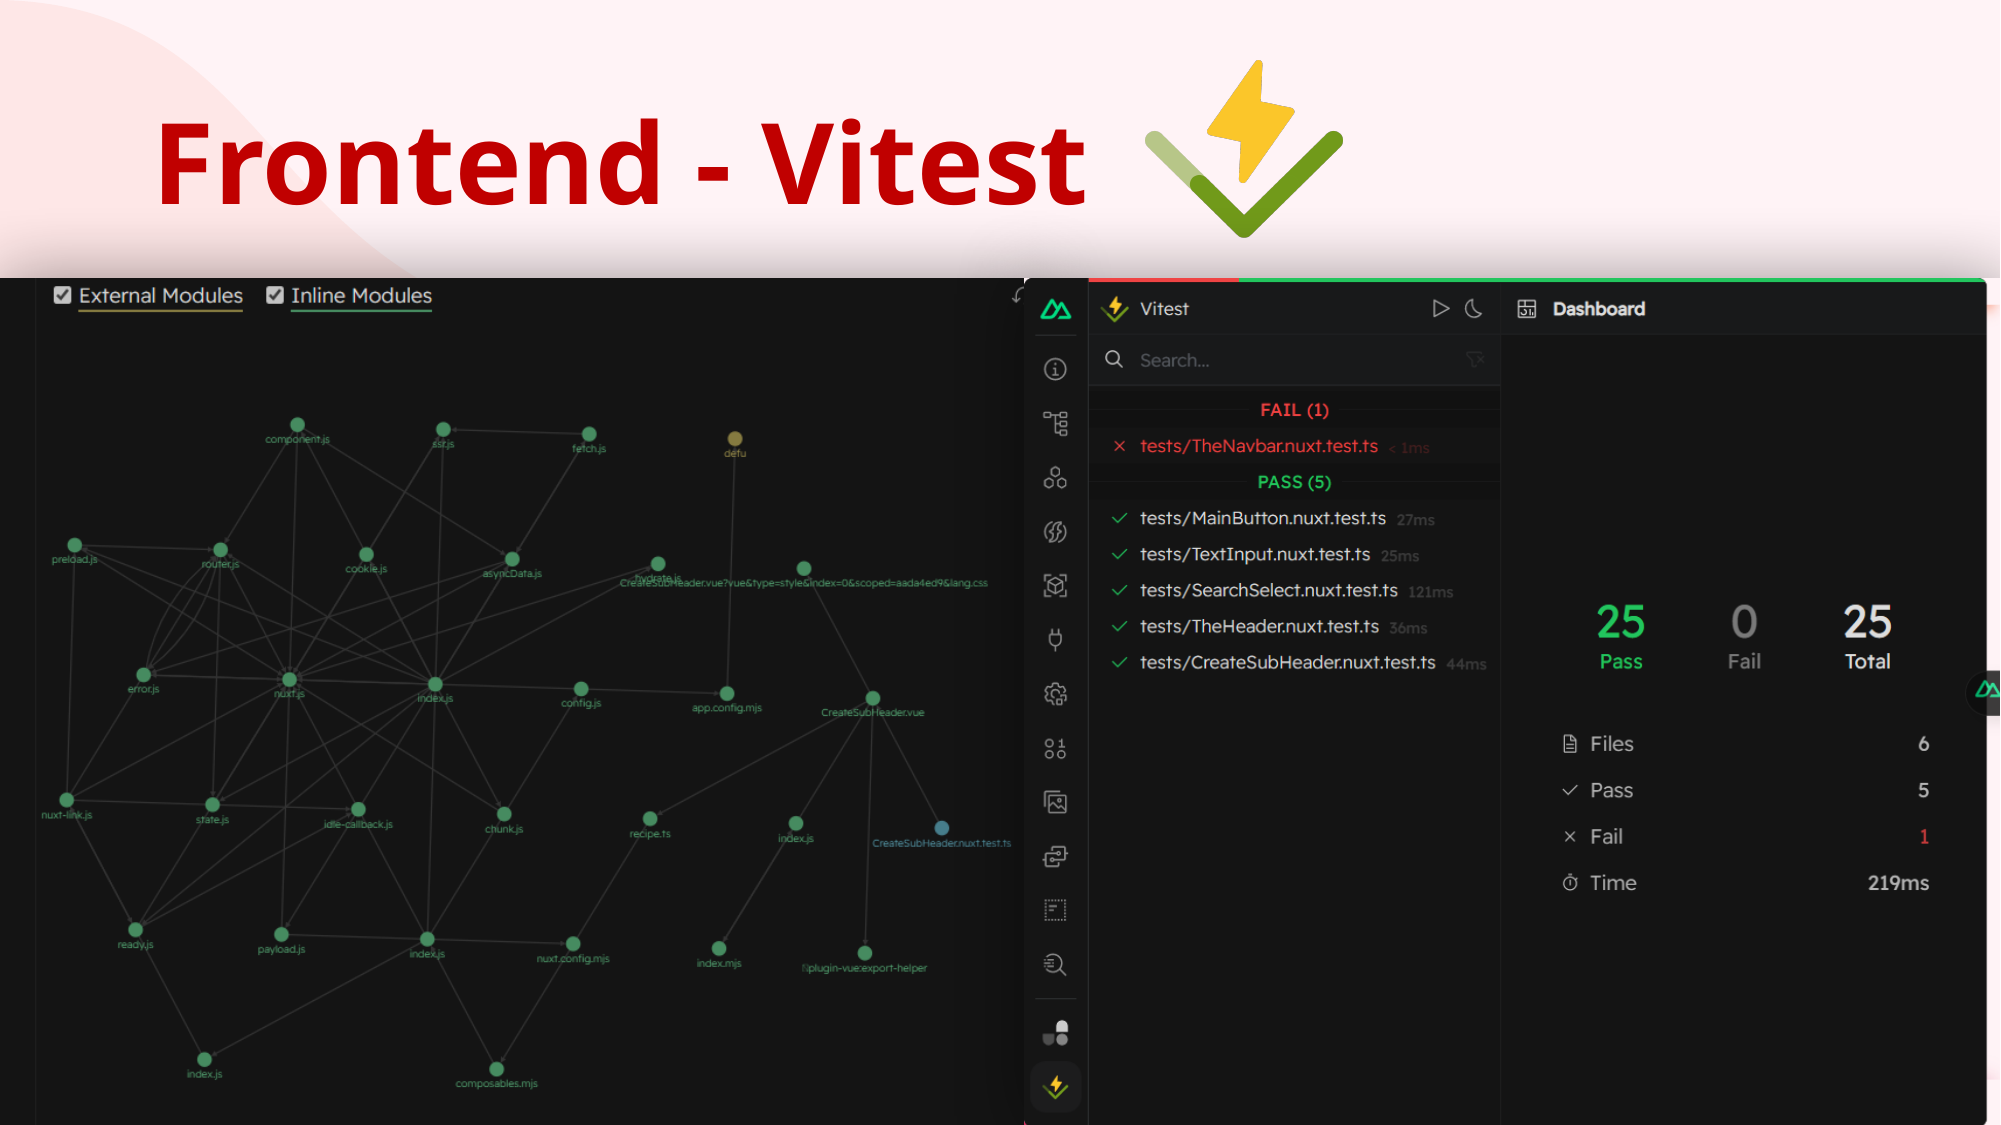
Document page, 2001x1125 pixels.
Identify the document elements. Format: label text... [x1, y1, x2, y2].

title Frontend - Vitest [137, 59, 1863, 228]
picture [1145, 60, 1343, 238]
picture [0, 278, 2000, 1125]
